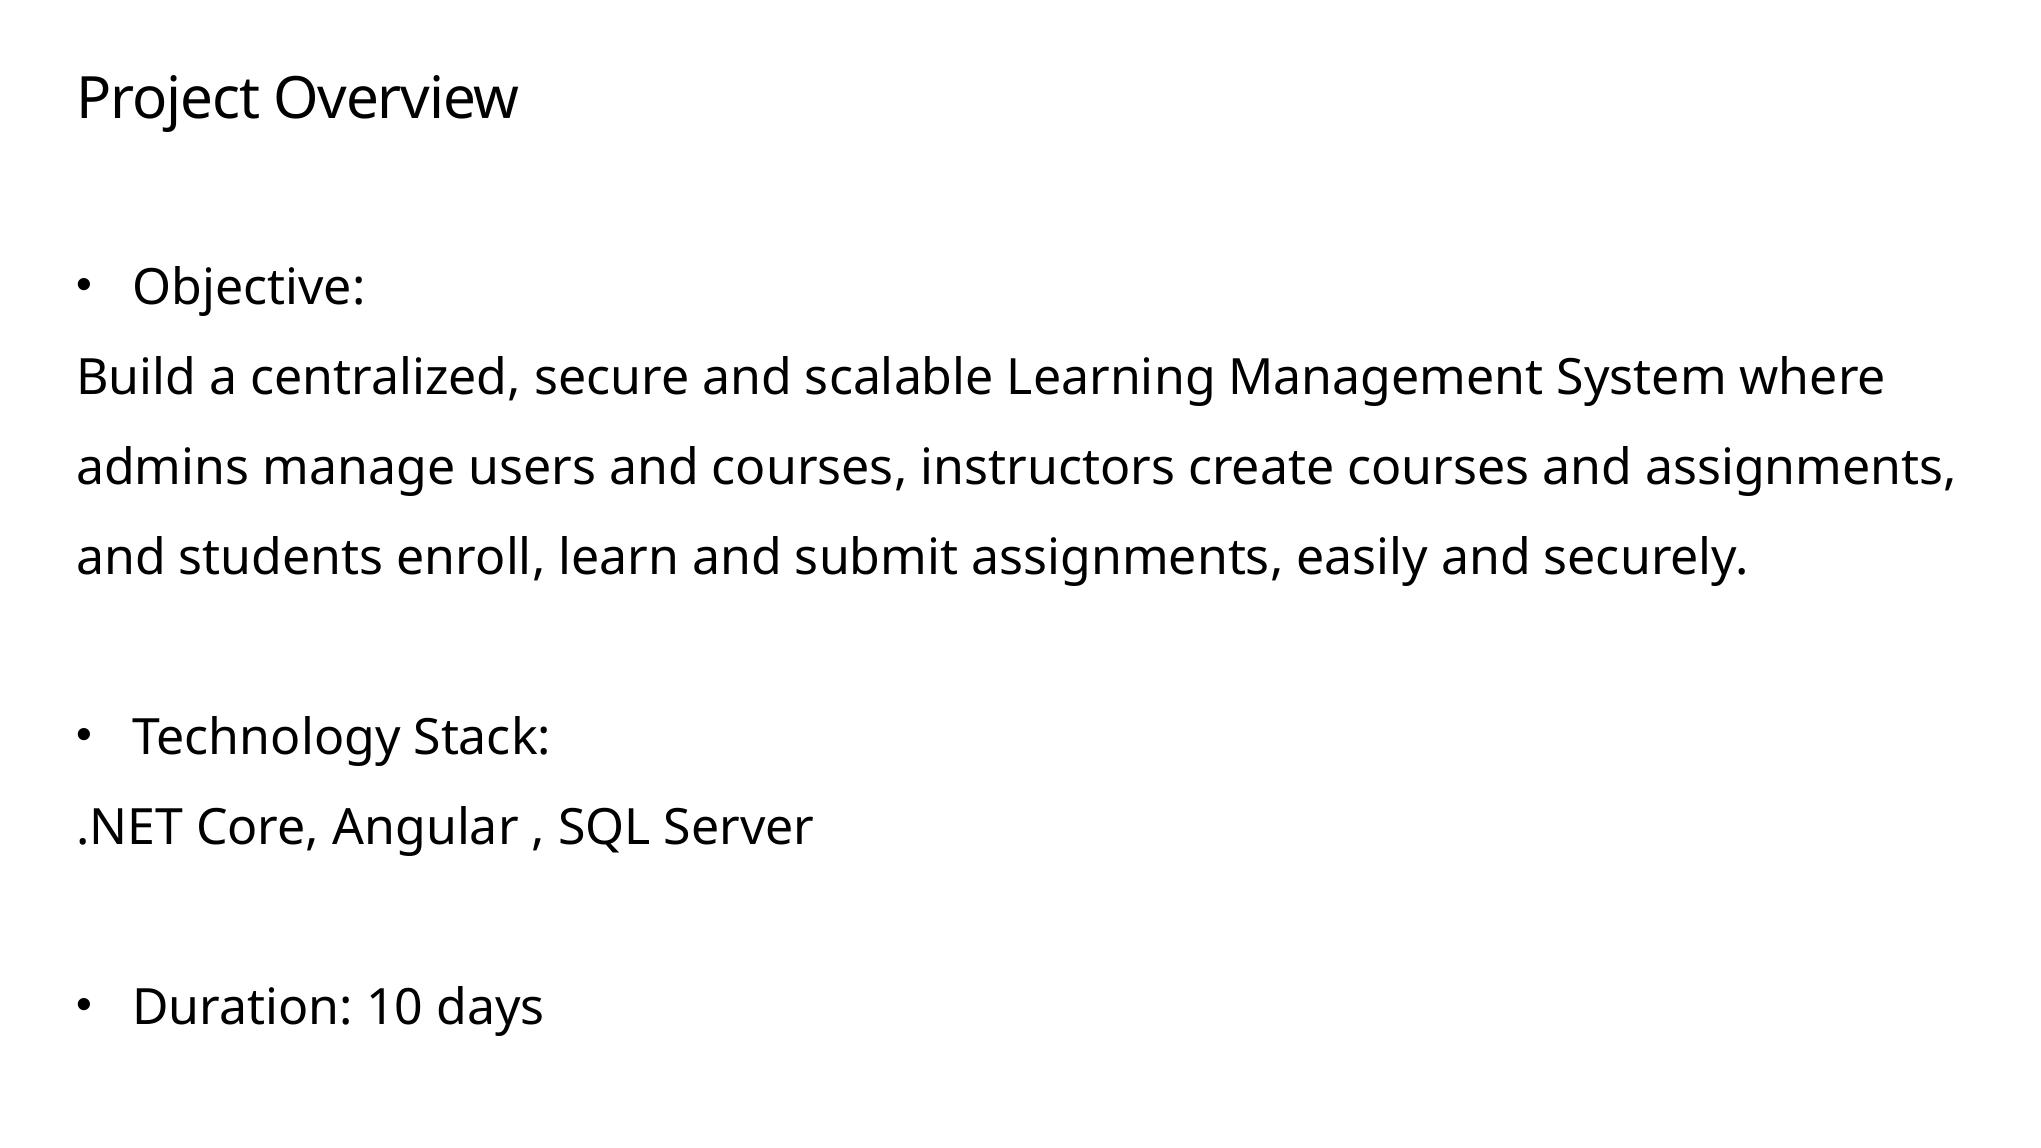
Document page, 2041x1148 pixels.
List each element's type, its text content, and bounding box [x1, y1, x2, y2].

list Objective: Build a centralized, secure and scalable Learning Management System where admins manage users and courses, instructors create courses and assignments, and students enroll, learn and submit assignments, easily and securely. Technology Stack: .NET Core, Angular , SQL Server Duration: 10 days [76, 224, 1969, 1031]
title Project Overview [76, 63, 1969, 131]
